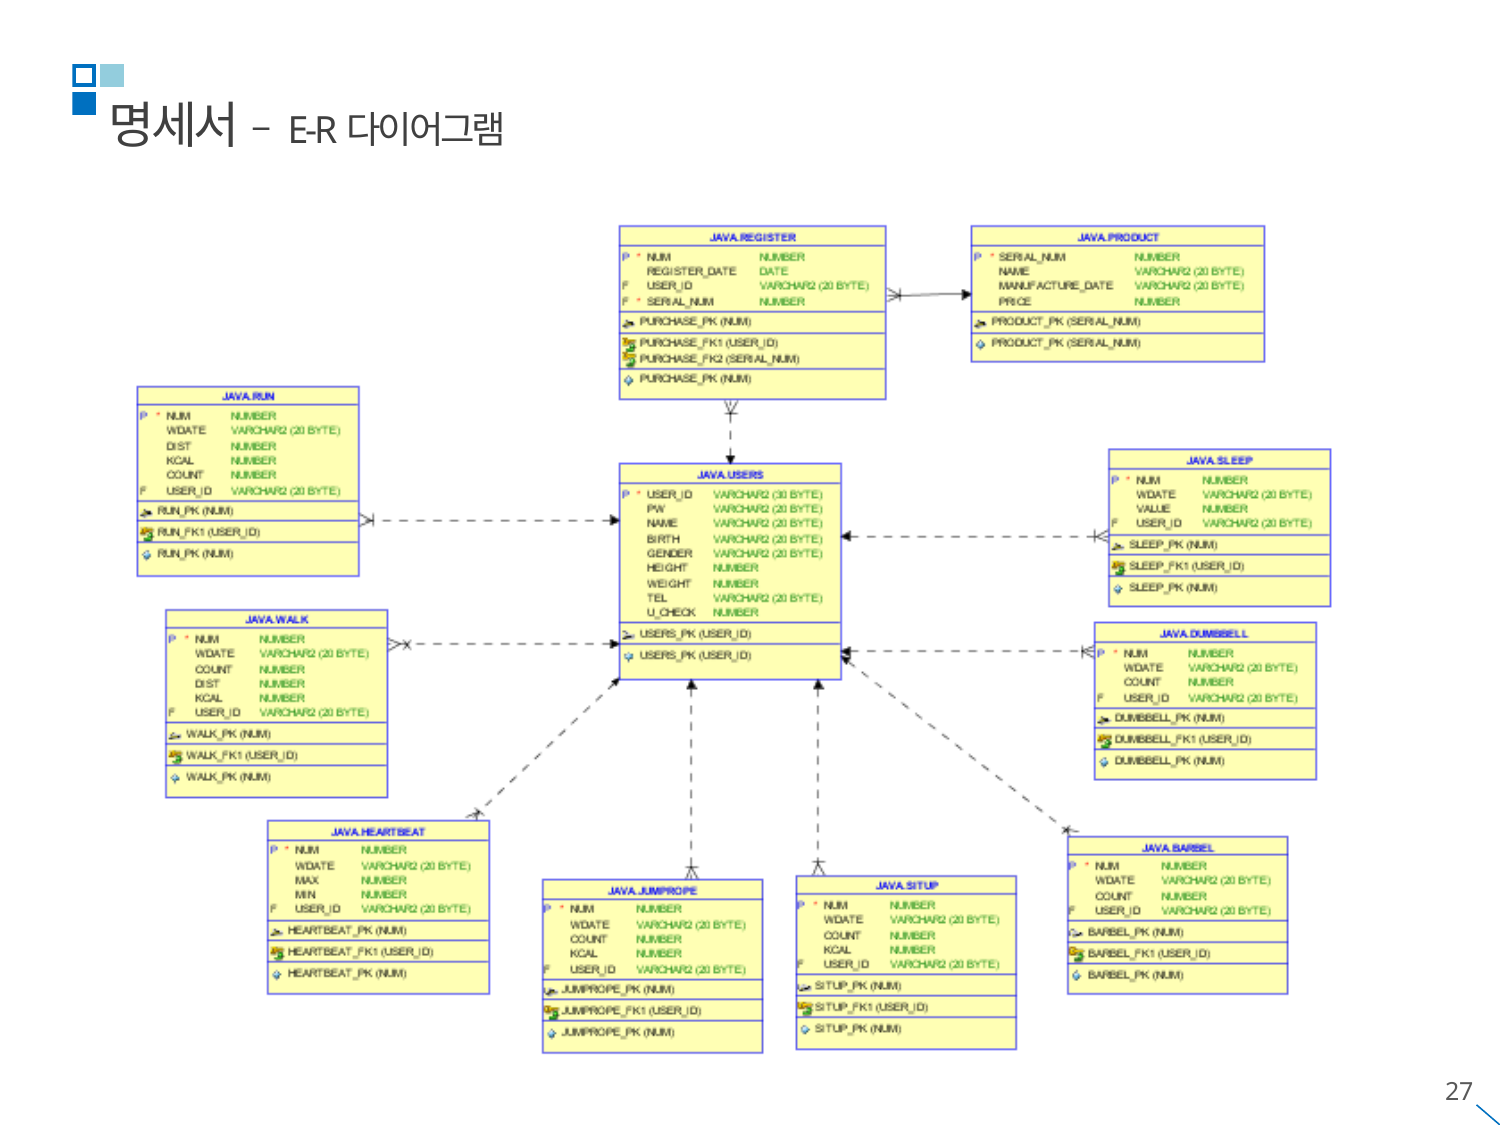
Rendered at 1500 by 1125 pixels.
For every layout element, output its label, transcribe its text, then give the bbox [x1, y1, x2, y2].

text_box 명세서 – E-R다이어그램 [93, 86, 1383, 162]
picture [128, 222, 1380, 1072]
